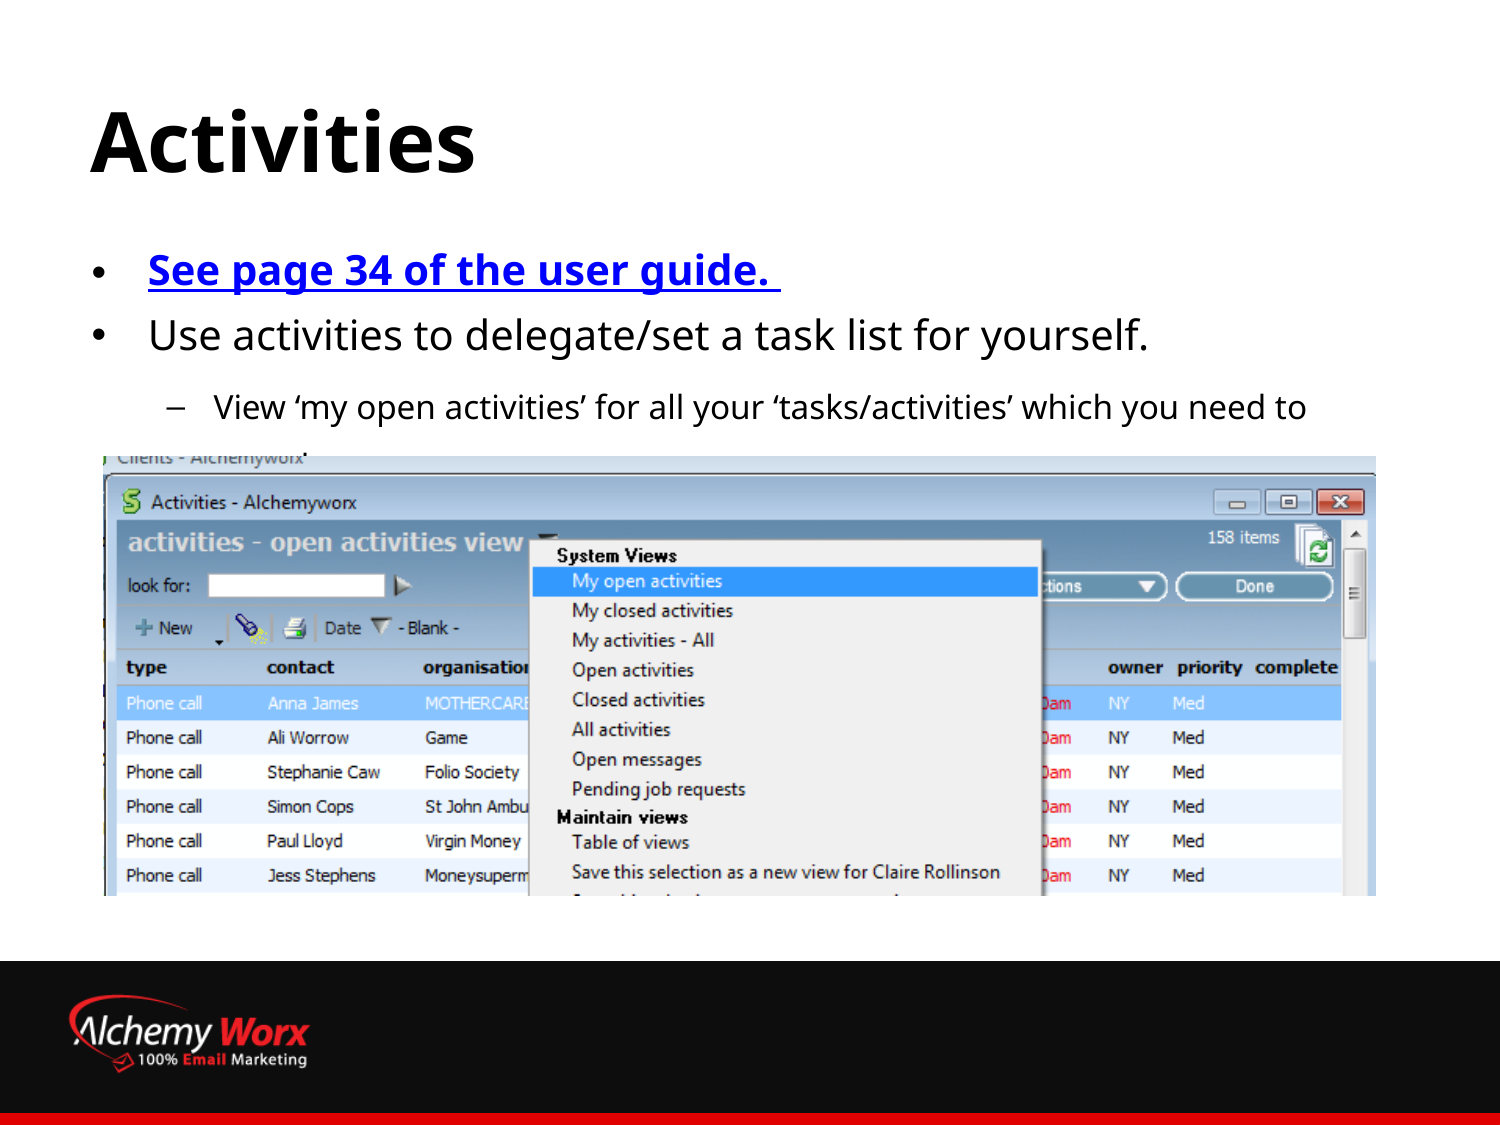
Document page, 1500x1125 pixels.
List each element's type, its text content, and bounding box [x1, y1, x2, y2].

title Activities [74, 44, 1426, 233]
picture [103, 455, 1376, 896]
list See page 34 of the user guide. Use activities to delegate/set a task list for yourself. View ‘my open activities’ for all your ‘tasks/activities’ which you need to complete [76, 207, 1424, 870]
picture [41, 975, 339, 1094]
